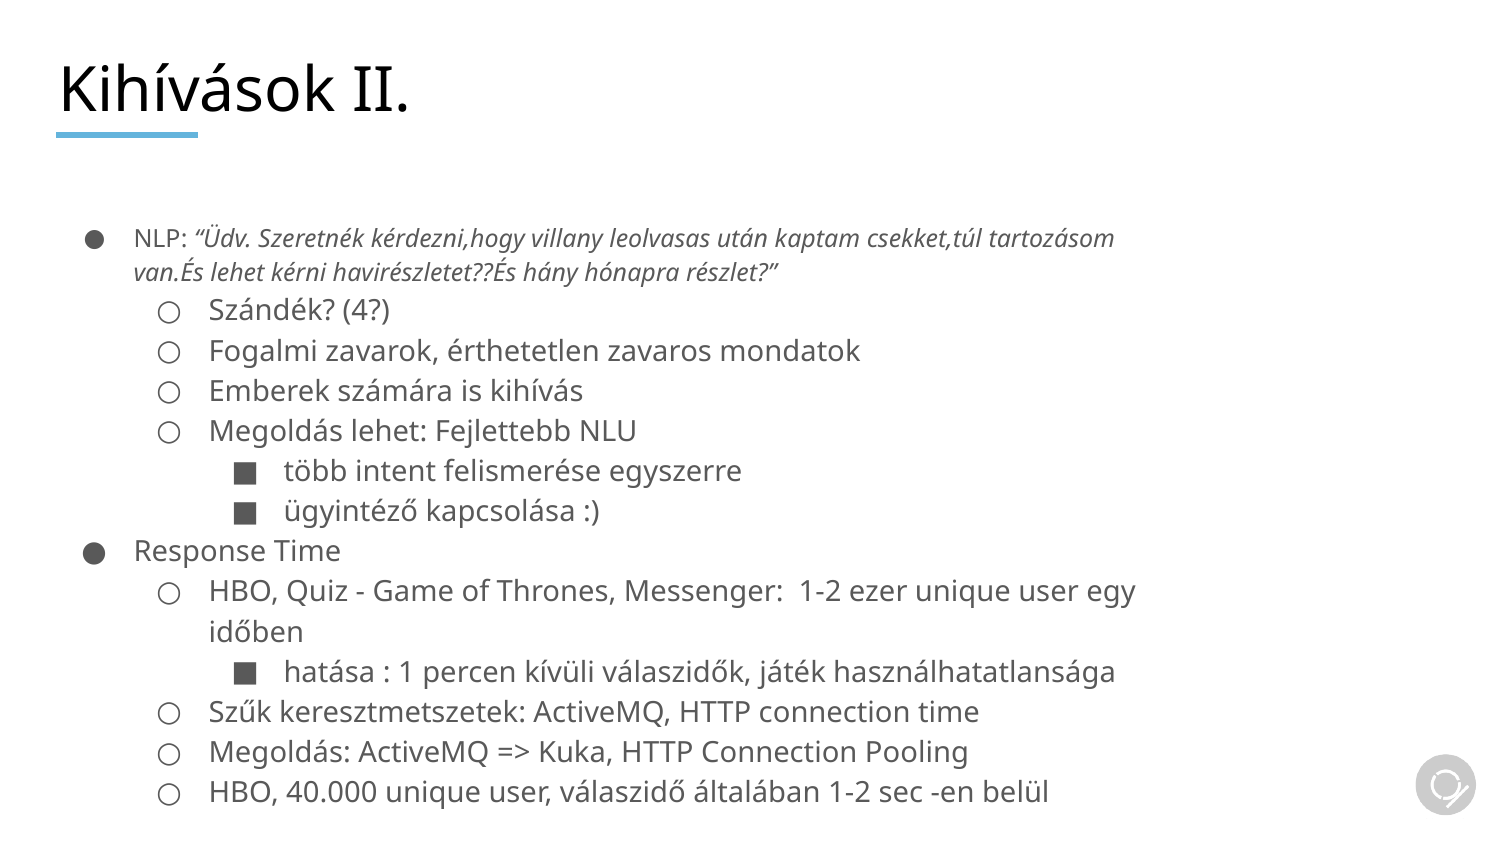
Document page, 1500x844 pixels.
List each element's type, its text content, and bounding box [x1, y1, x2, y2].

list NLP: “Üdv. Szeretnék kérdezni,hogy villany leolvasas után kaptam csekket,túl tartozásom van.És lehet kérni havirészletet??És hány hónapra részlet?” Szándék? (4?) Fogalmi zavarok, érthetetlen zavaros mondatok Emberek számára is kihívás Megoldás lehet: Fejlettebb NLU több intent felismerése egyszerre ügyintéző kapcsolása :) Response Time HBO, Quiz - Game of Thrones, Messenger: 1-2 ezer unique user egy időben hatása : 1 percen kívüli válaszidők, játék használhatatlansága Szűk keresztmetszetek: ActiveMQ, HTTP connection time Megoldás: ActiveMQ => Kuka, HTTP Connection Pooling HBO, 40.000 unique user, válaszidő általában 1-2 sec -en belül [43, 202, 1164, 783]
title Kihívások II. [43, 33, 1438, 175]
